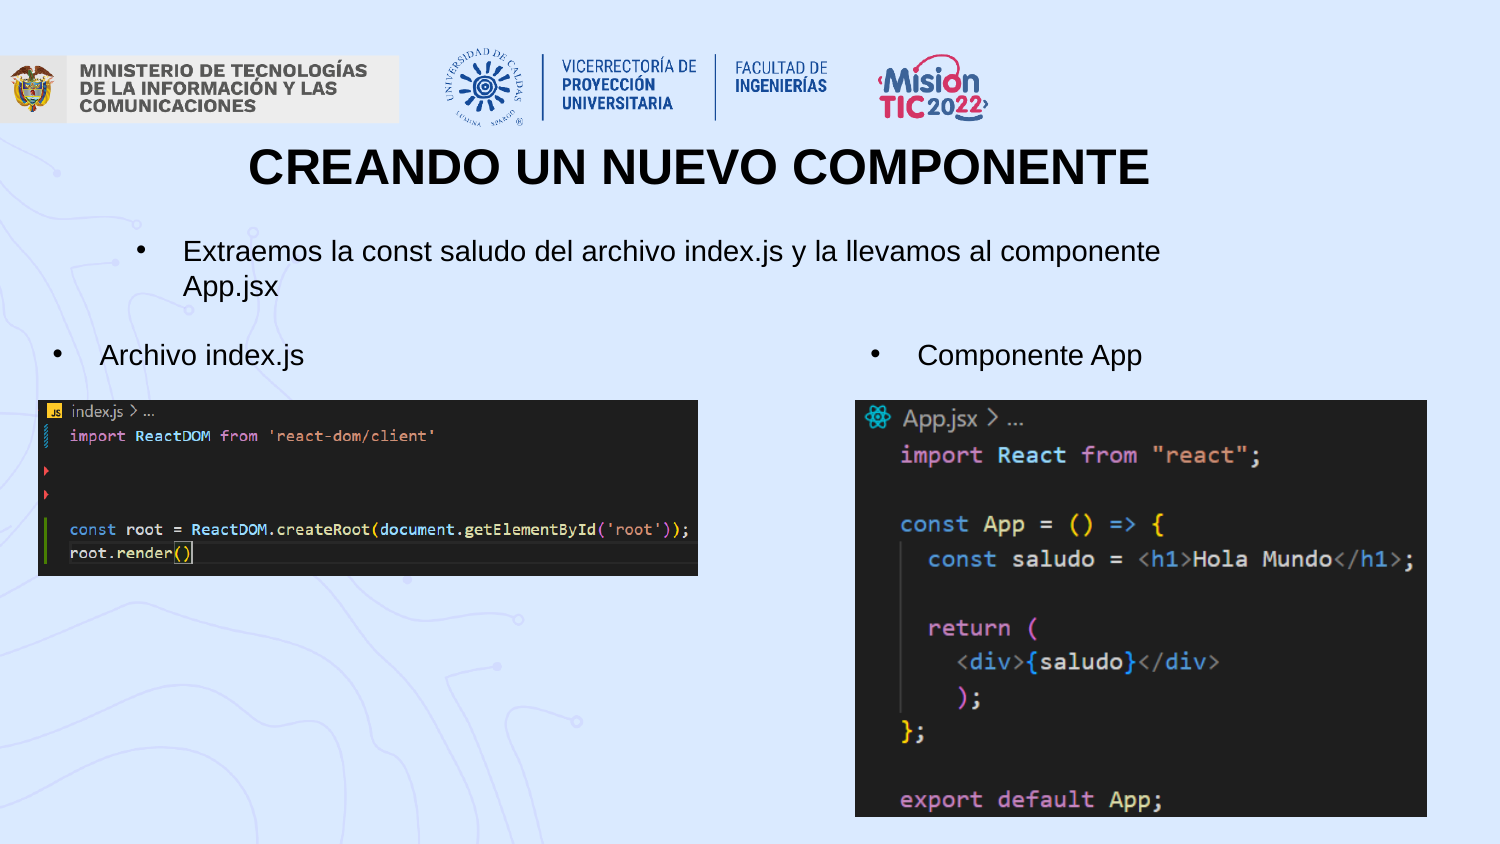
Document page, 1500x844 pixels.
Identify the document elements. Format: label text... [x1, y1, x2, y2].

picture [0, 0, 1500, 844]
text_box Componente App [855, 328, 1203, 379]
text_box Archivo index.js [38, 328, 385, 379]
text_box Extraemos la const saludo del archivo index.js y la llevamos al componente App.jsx [121, 224, 1279, 310]
text_box CREANDO UN NUEVO COMPONENTE [198, 127, 1202, 202]
